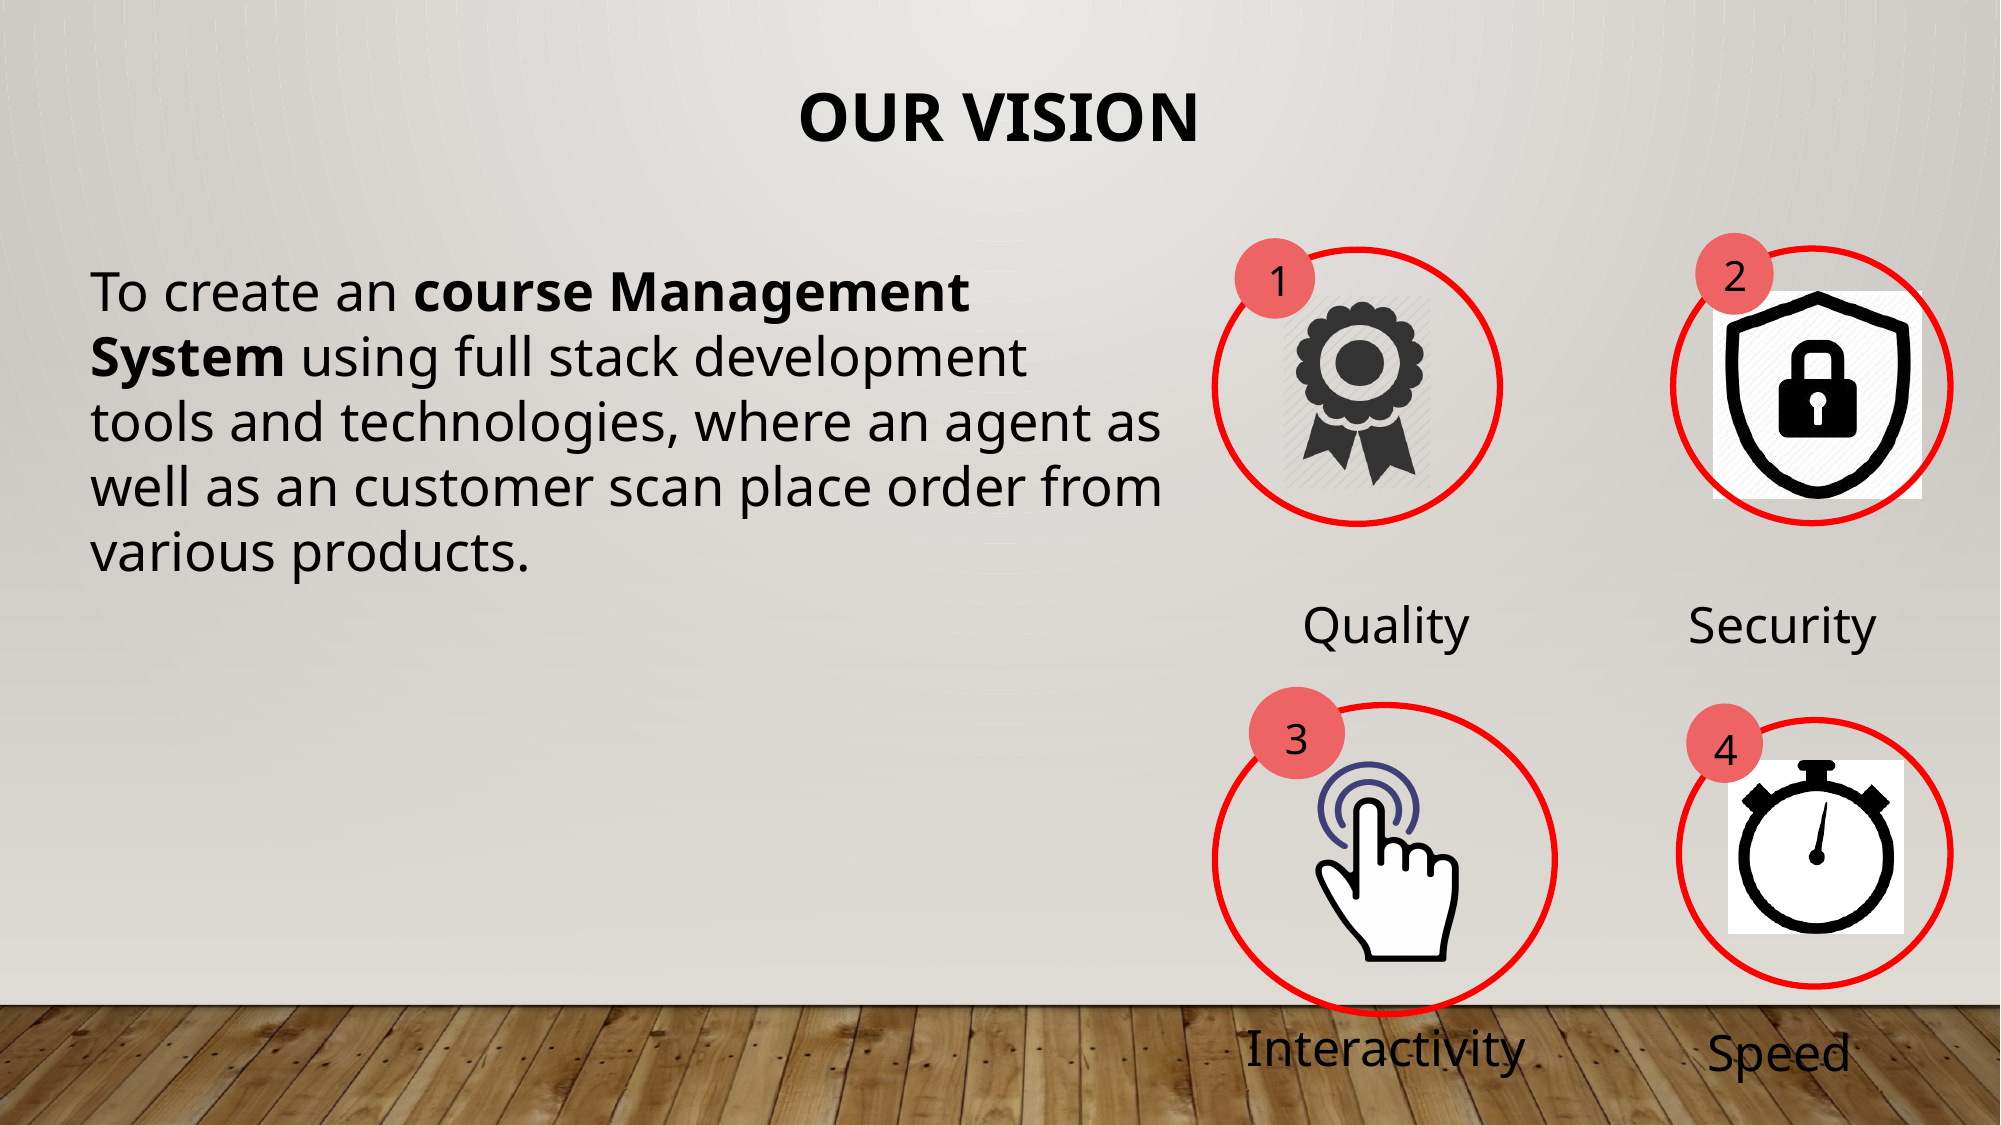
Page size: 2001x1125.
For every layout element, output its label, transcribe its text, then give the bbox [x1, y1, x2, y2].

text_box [1214, 237, 1501, 525]
title Our Vision [112, 74, 1887, 198]
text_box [1672, 232, 1951, 524]
text_box Quality [1181, 586, 1596, 662]
picture [0, 1005, 2000, 1125]
text_box Speed [1570, 1014, 1990, 1090]
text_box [1214, 686, 1556, 1015]
text_box Interactivity [1177, 1008, 1596, 1084]
text_box To create an course Management System using full stack development tools and technologies, where an agent as well as an customer scan place order from various products. [75, 249, 1181, 720]
text_box Security [1573, 585, 1992, 661]
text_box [1678, 703, 1951, 987]
